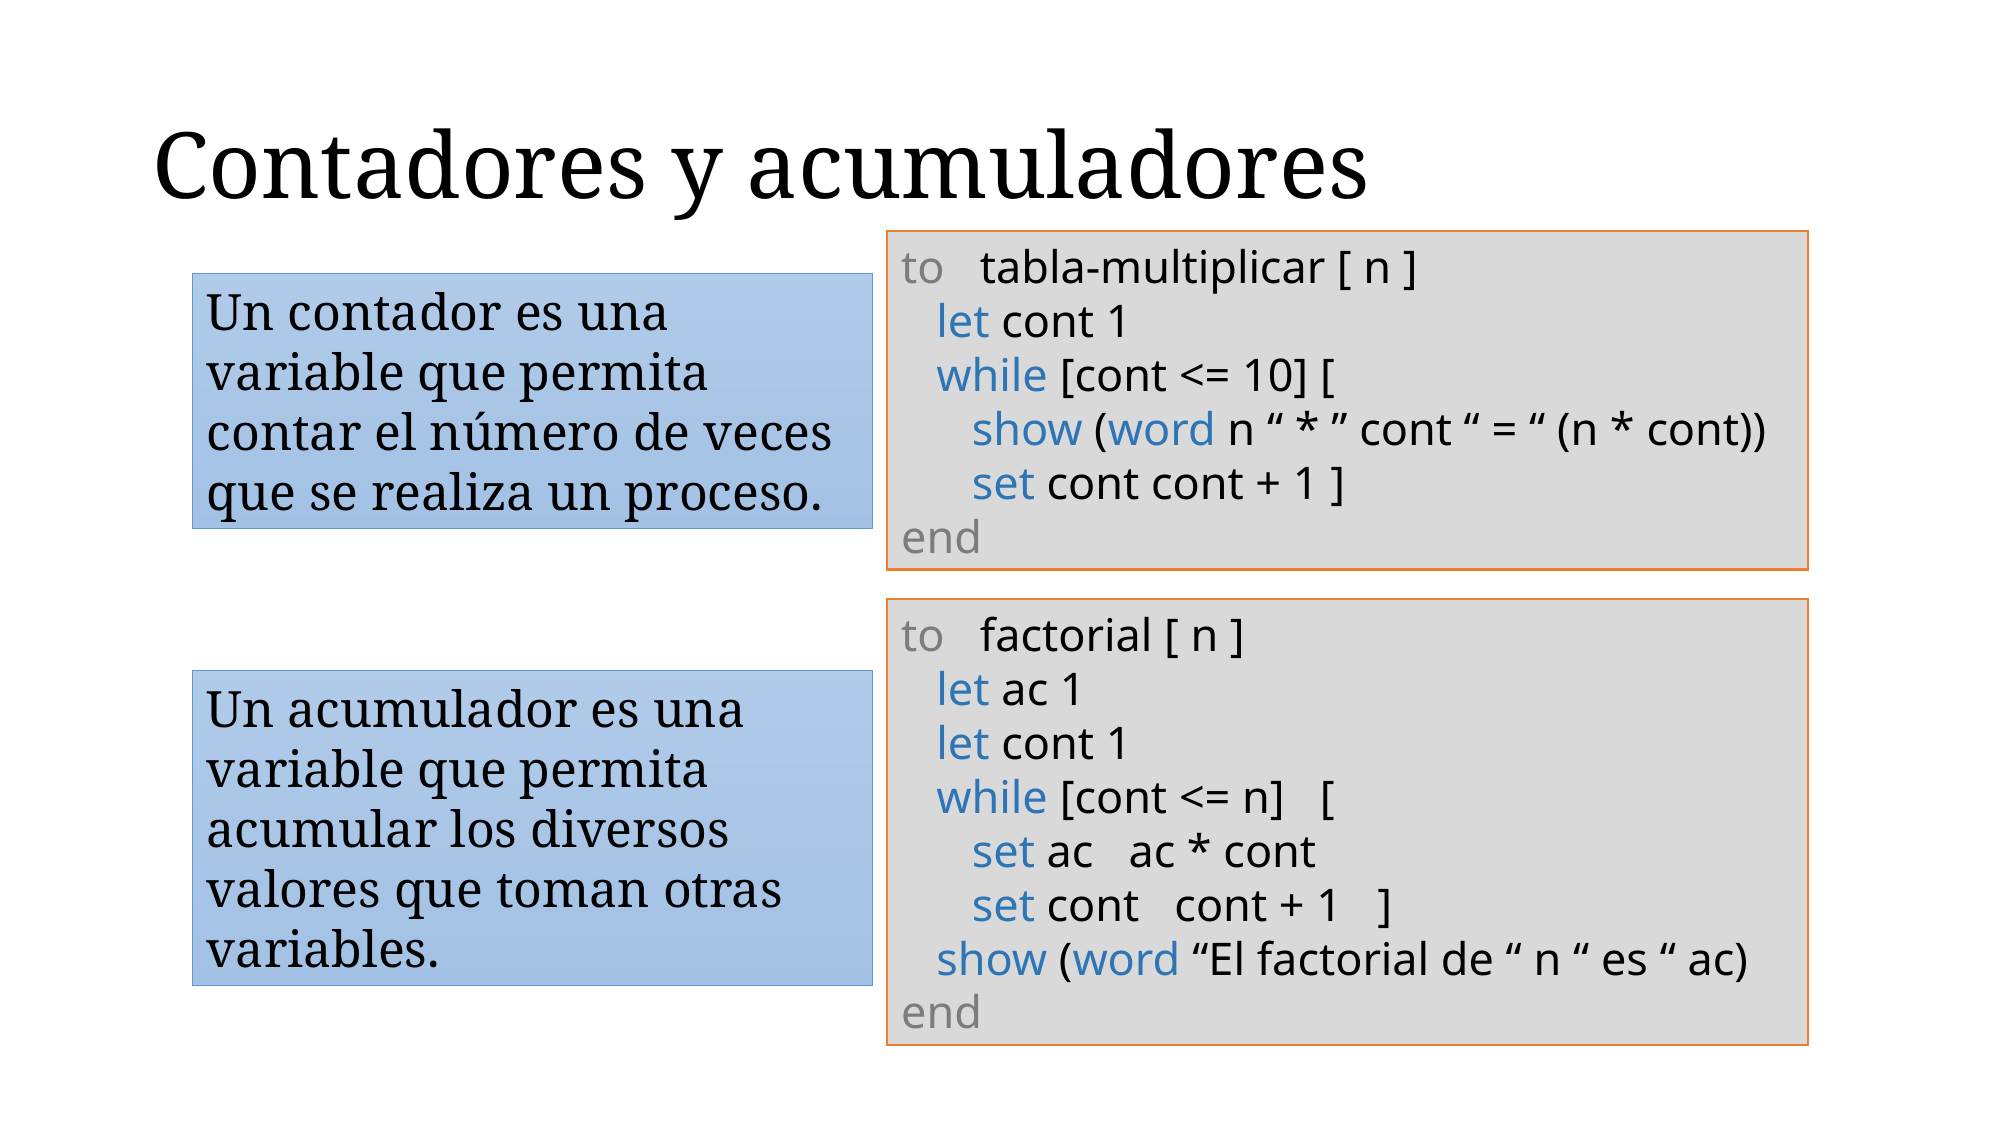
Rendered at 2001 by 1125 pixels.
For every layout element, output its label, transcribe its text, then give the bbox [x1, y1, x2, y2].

text_box Un acumulador es una variable que permita acumular los diversos valores que toman otras variables. [192, 670, 873, 986]
text_box Un contador es una variable que permita contar el número de veces que se realiza un proceso. [192, 273, 873, 529]
title Contadores y acumuladores [137, 59, 1863, 278]
text_box to tabla-multiplicar [ n ] let cont 1 while [cont <= 10] [ show (word n “ * ” cont “ = “ (n * cont)) set cont cont + 1 ] end [886, 230, 1809, 571]
text_box to factorial [ n ] let ac 1 let cont 1 while [cont <= n] [ set ac ac * cont set cont cont + 1 ] show (word “El factorial de “ n “ es “ ac) end [886, 598, 1809, 1046]
